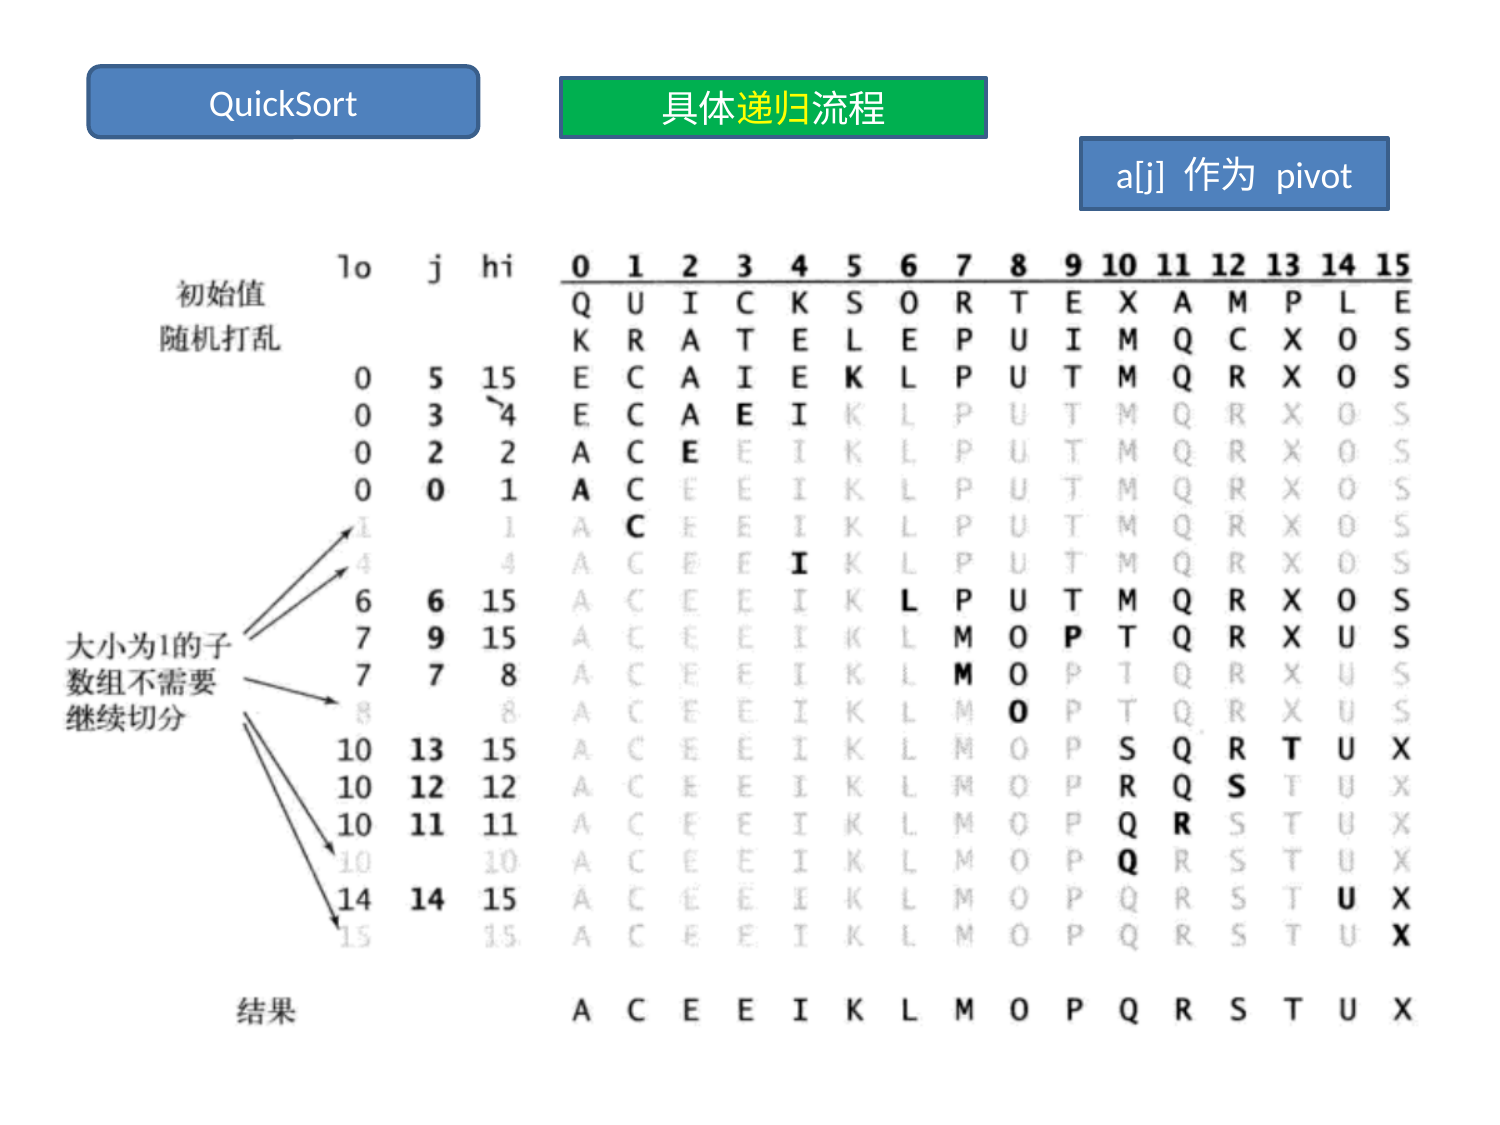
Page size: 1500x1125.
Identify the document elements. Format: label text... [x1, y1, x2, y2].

text_box a[j] 作为 pivot [1079, 136, 1390, 211]
text_box QuickSort [86, 64, 481, 140]
picture [29, 224, 1470, 1036]
text_box 具体递归流程 [559, 76, 988, 139]
